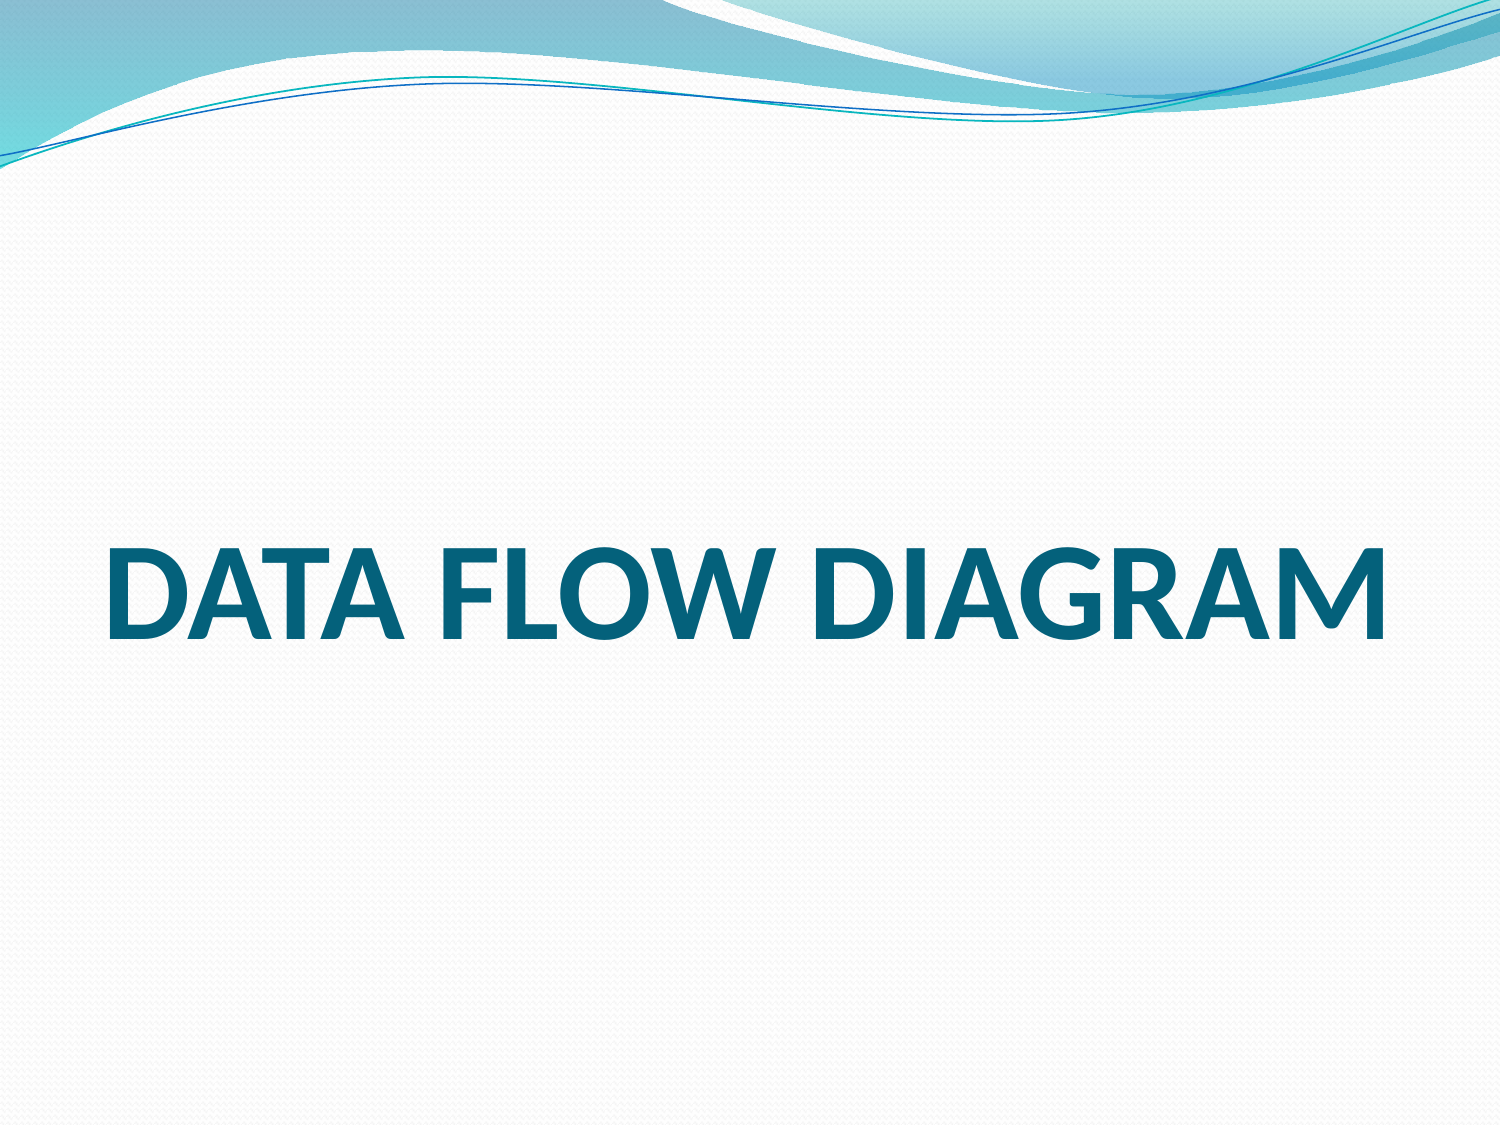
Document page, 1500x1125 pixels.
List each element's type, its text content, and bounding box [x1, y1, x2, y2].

title DATA FLOW DIAGRAM [46, 327, 1410, 669]
